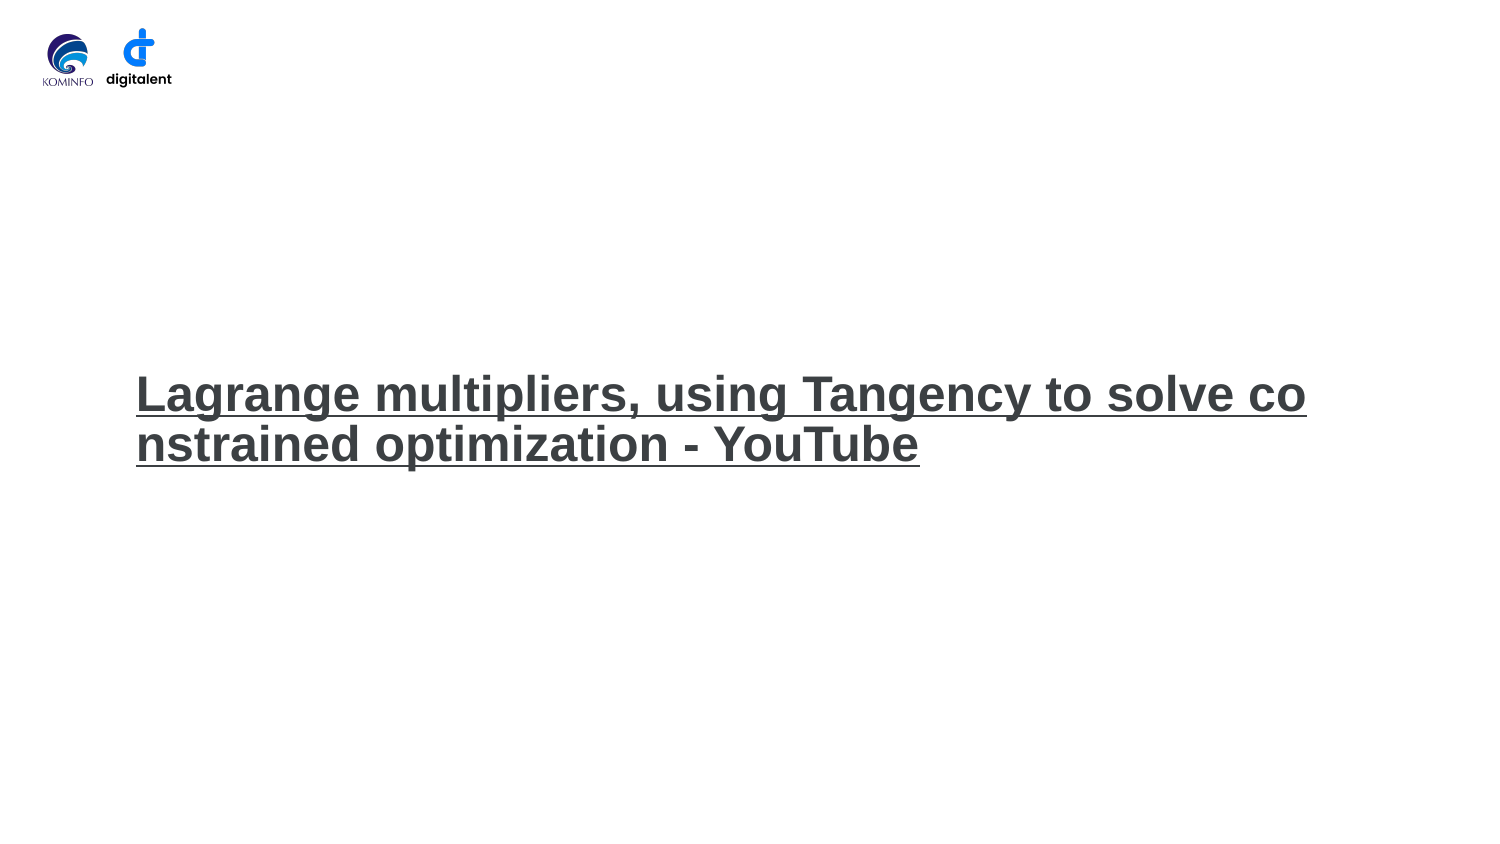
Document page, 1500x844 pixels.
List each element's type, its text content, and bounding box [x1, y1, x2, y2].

title Lagrange multipliers, using Tangency to solve constrained optimization - YouTube [135, 277, 1365, 567]
picture [43, 0, 218, 140]
